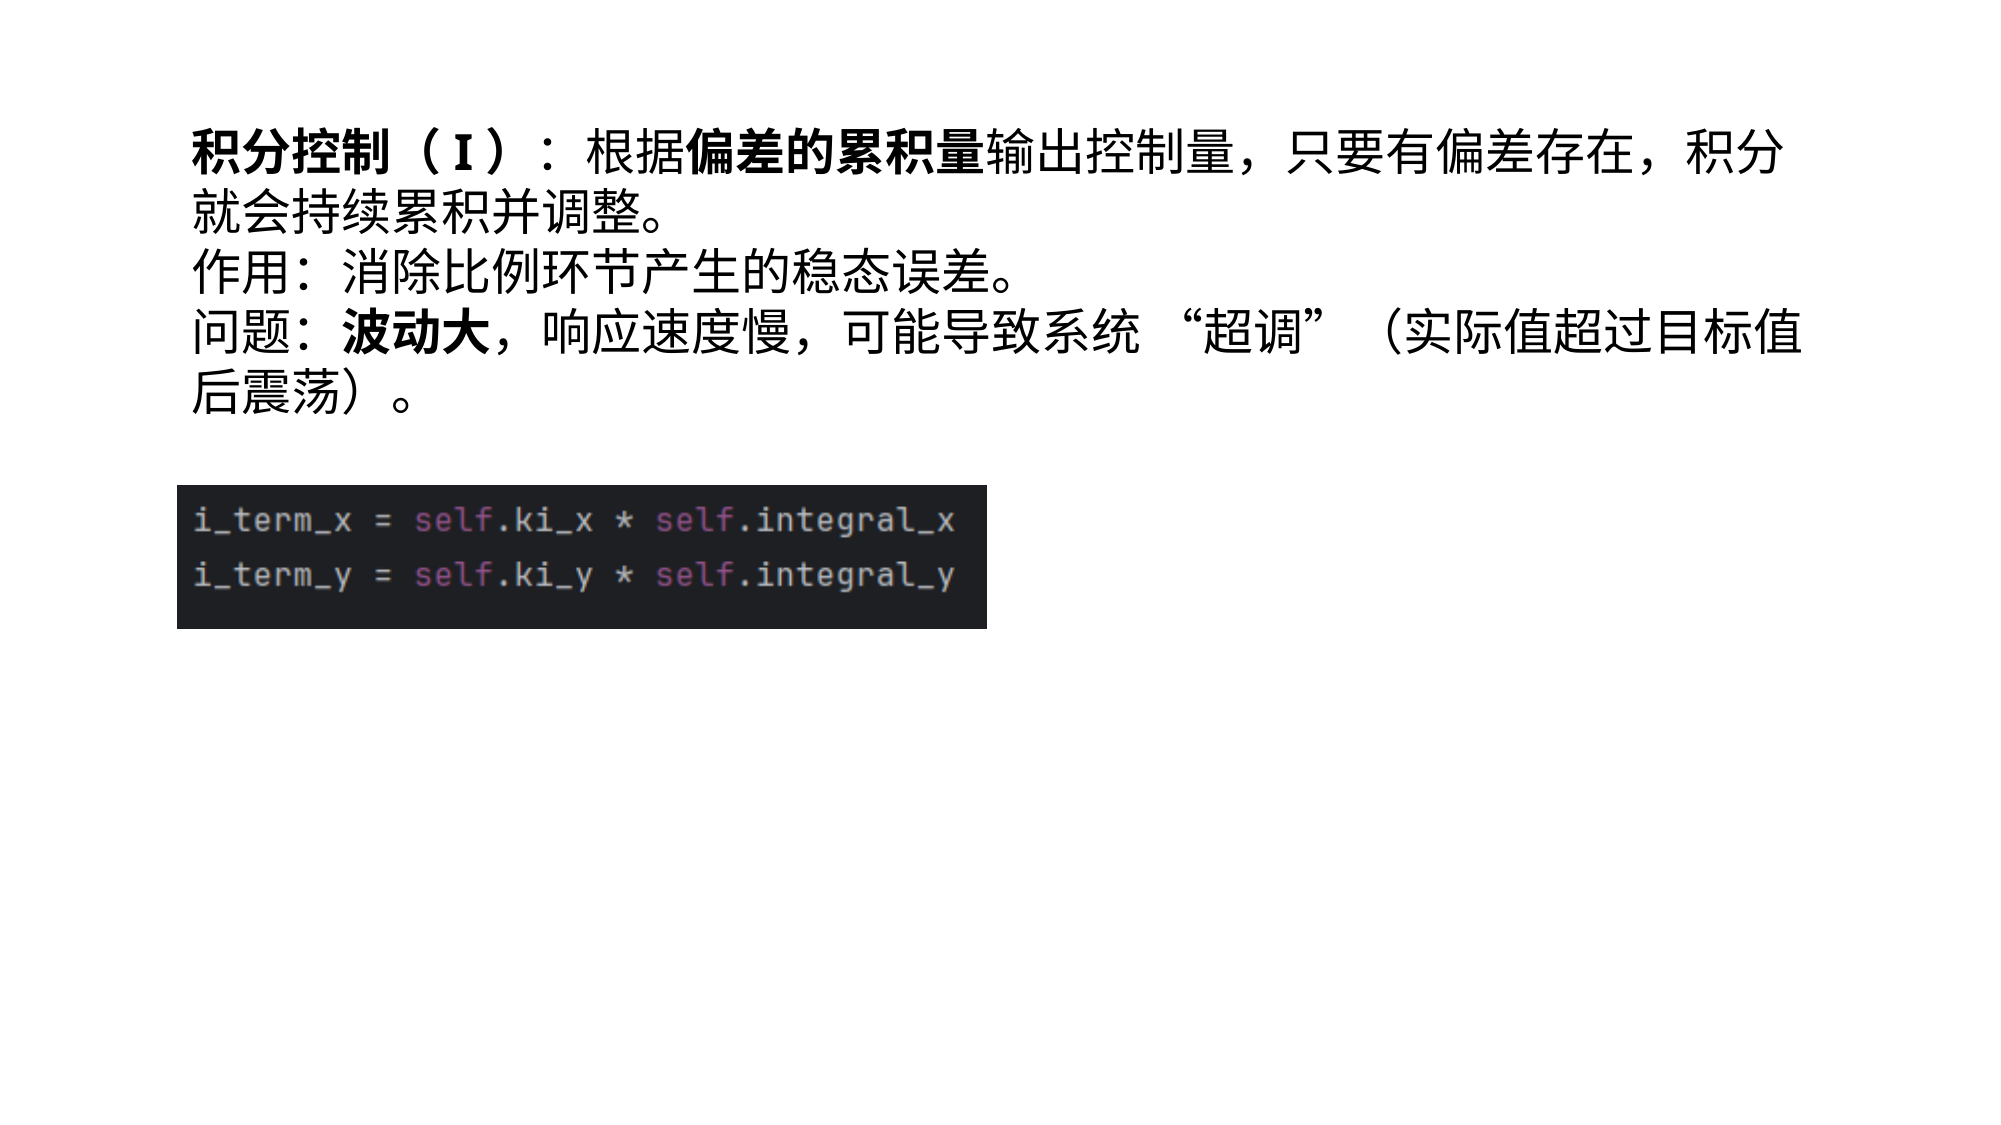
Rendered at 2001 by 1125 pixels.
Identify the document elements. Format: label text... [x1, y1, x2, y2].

text_box 积分控制（I）：根据偏差的累积量输出控制量，只要有偏差存在，积分就会持续累积并调整。 作用：消除比例环节产生的稳态误差。 问题：波动大，响应速度慢，可能导致系统 “超调”（实际值超过目标值后震荡）。 [177, 112, 1838, 428]
picture [176, 485, 988, 630]
